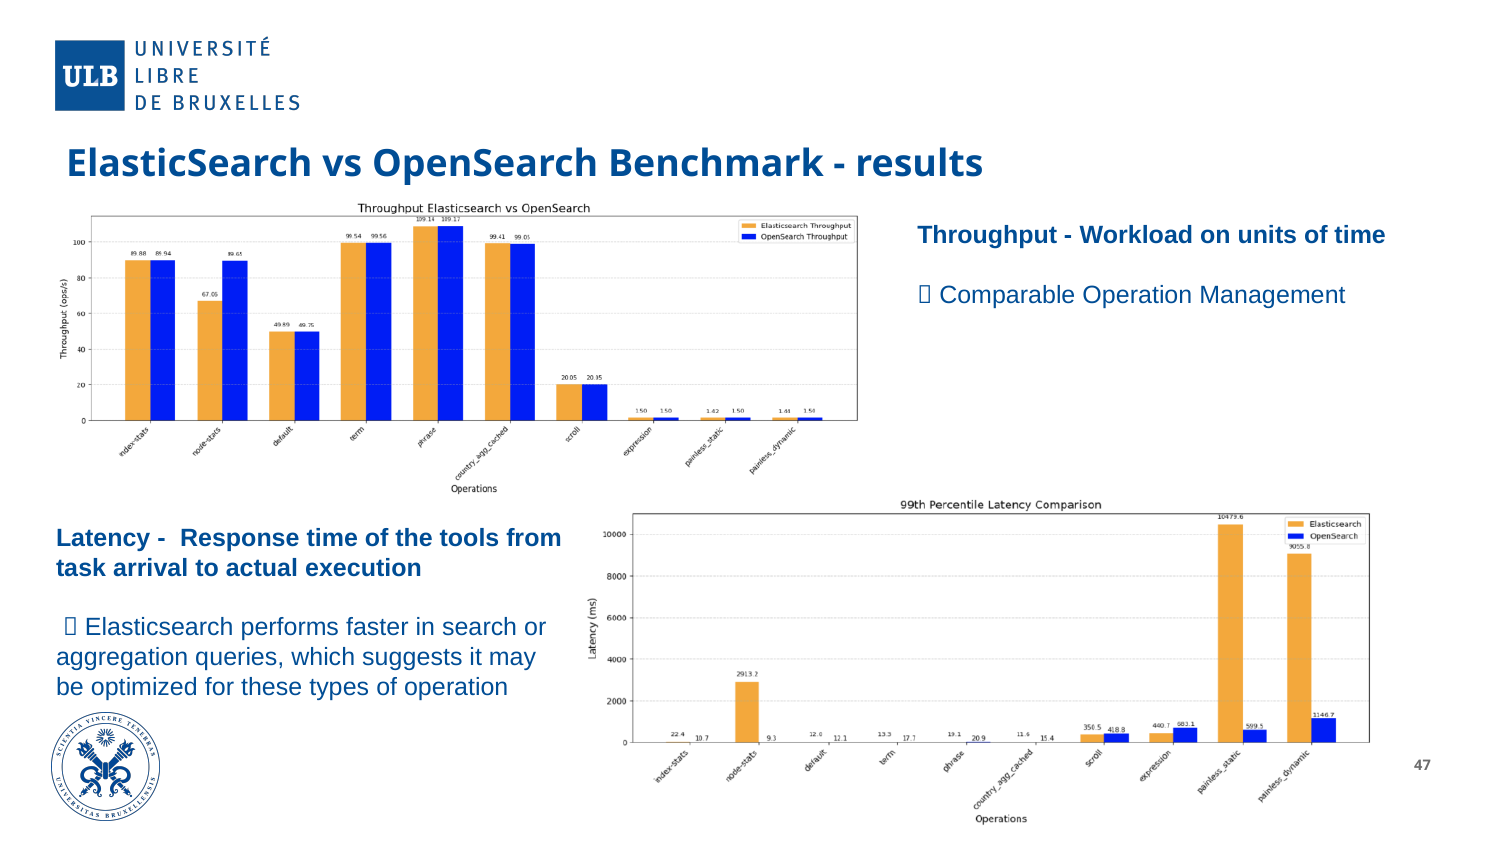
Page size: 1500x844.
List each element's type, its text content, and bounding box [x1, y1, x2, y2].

picture [50, 197, 1375, 828]
text_box Throughput - Workload on units of time  Comparable Operation Management [902, 211, 1449, 346]
title ElasticSearch vs OpenSearch Benchmark - results [51, 133, 1018, 212]
picture [51, 34, 302, 113]
picture [51, 712, 160, 821]
text_box Latency - Response time of the tools from task arrival to actual execution  Elasticsearch performs faster in search or aggregation queries, which suggests it may be optimized for these types of operation [41, 513, 572, 709]
